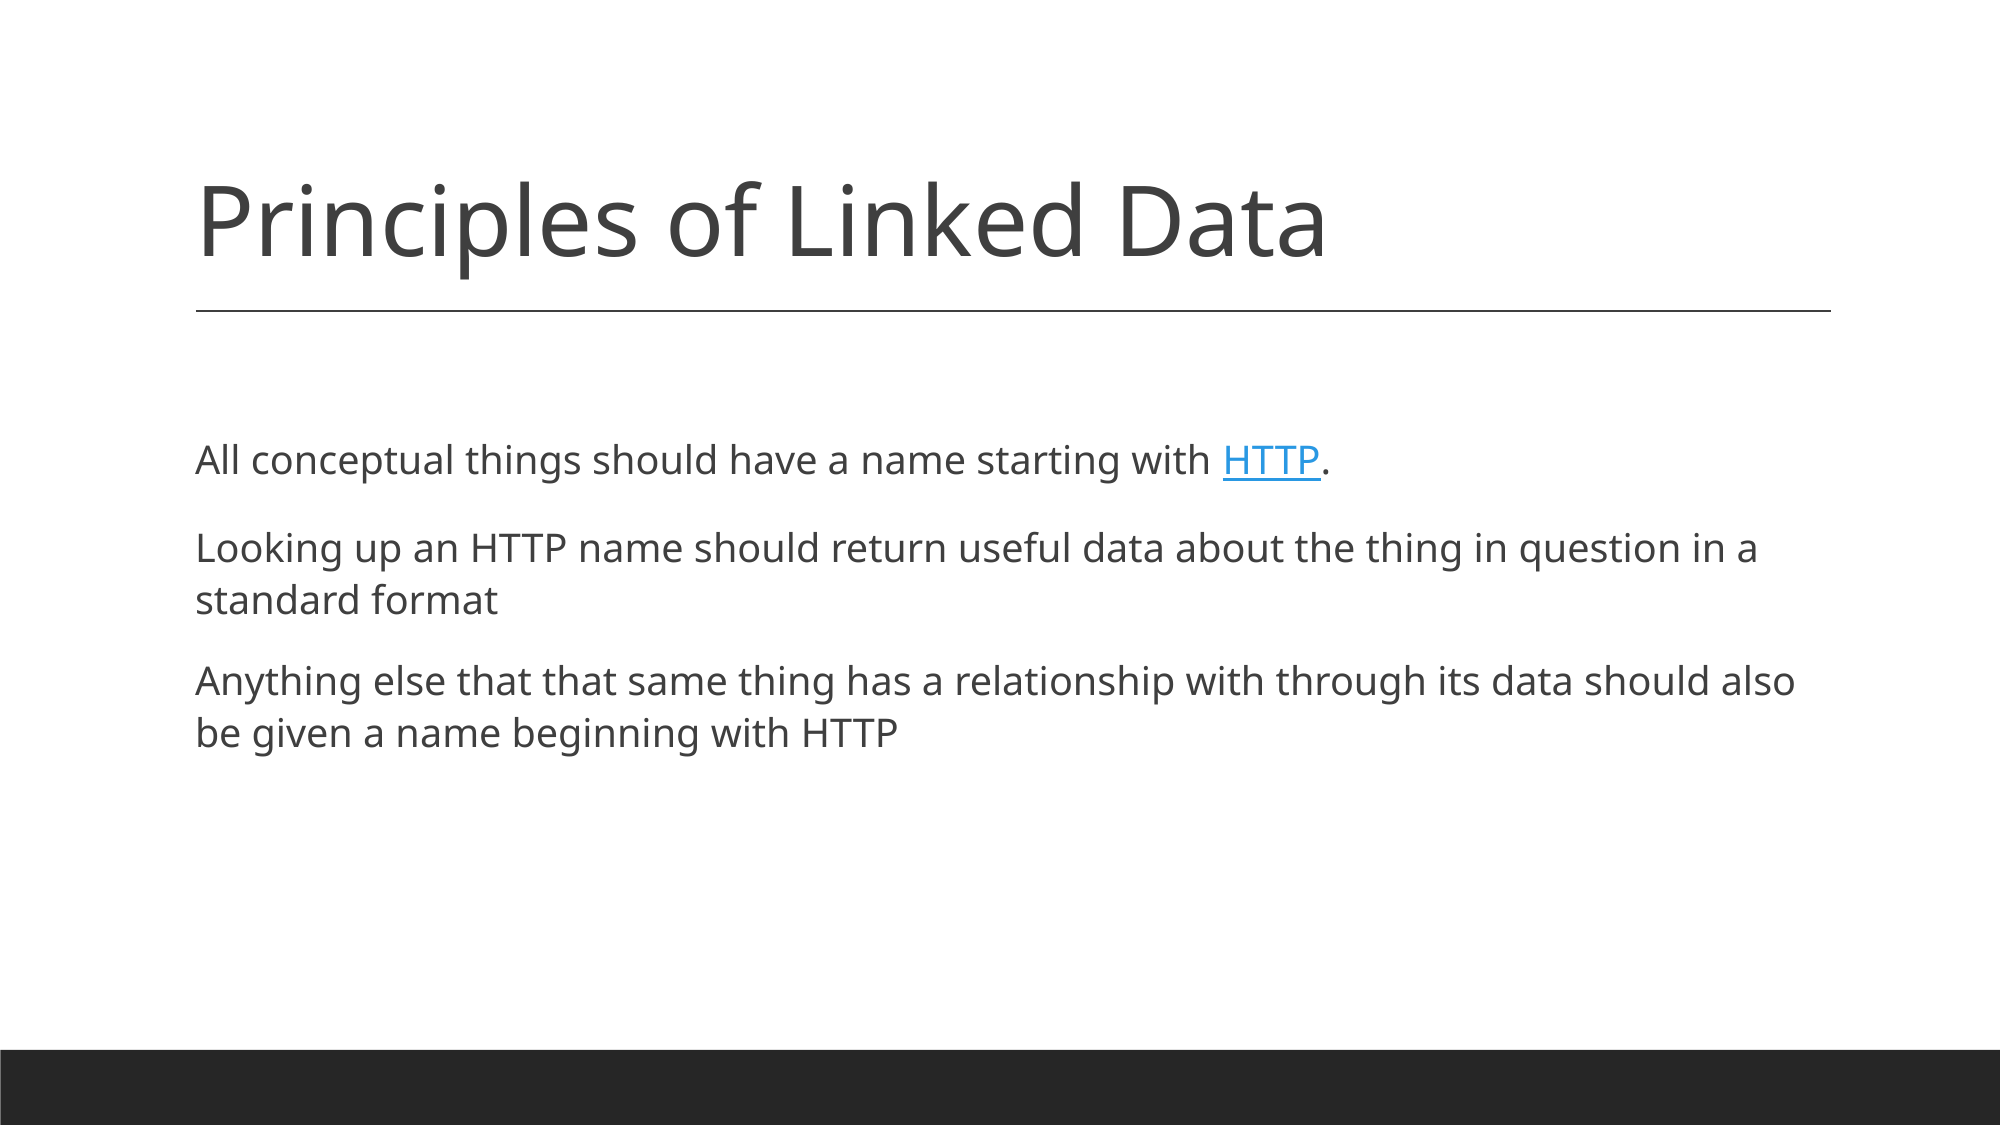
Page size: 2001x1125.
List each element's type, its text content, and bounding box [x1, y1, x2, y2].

title Principles of Linked Data [180, 47, 1830, 285]
list All conceptual things should have a name starting with HTTP. Looking up an HTTP name should return useful data about the thing in question in a standard format Anything else that that same thing has a relationship with through its data should also be given a name beginning with HTTP [180, 345, 1830, 963]
